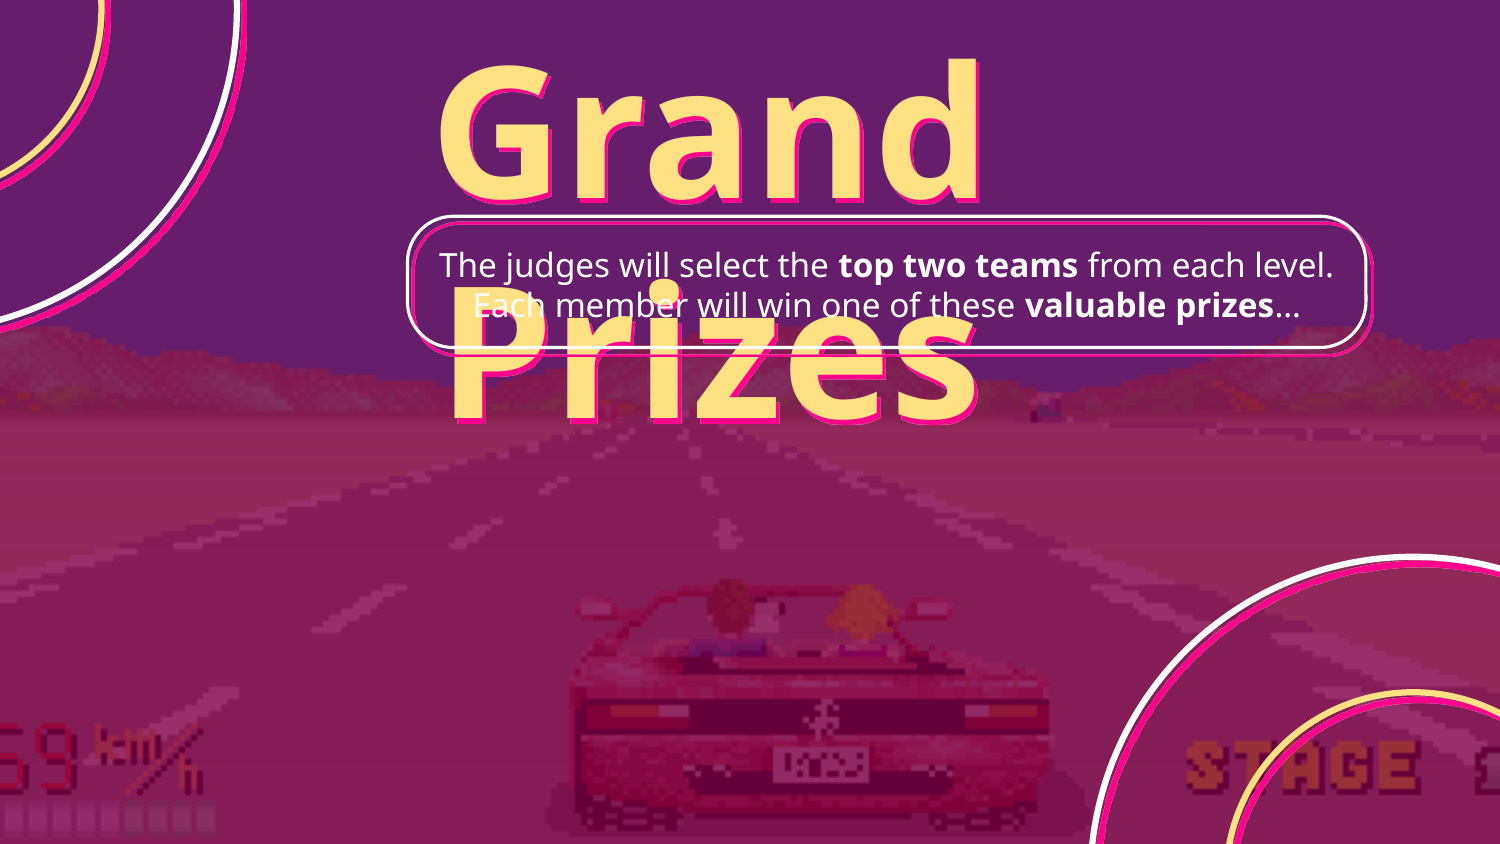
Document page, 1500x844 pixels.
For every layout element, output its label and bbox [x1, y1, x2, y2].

text_box [1090, 556, 1500, 844]
picture [0, 0, 1500, 844]
text_box [0, 0, 238, 332]
